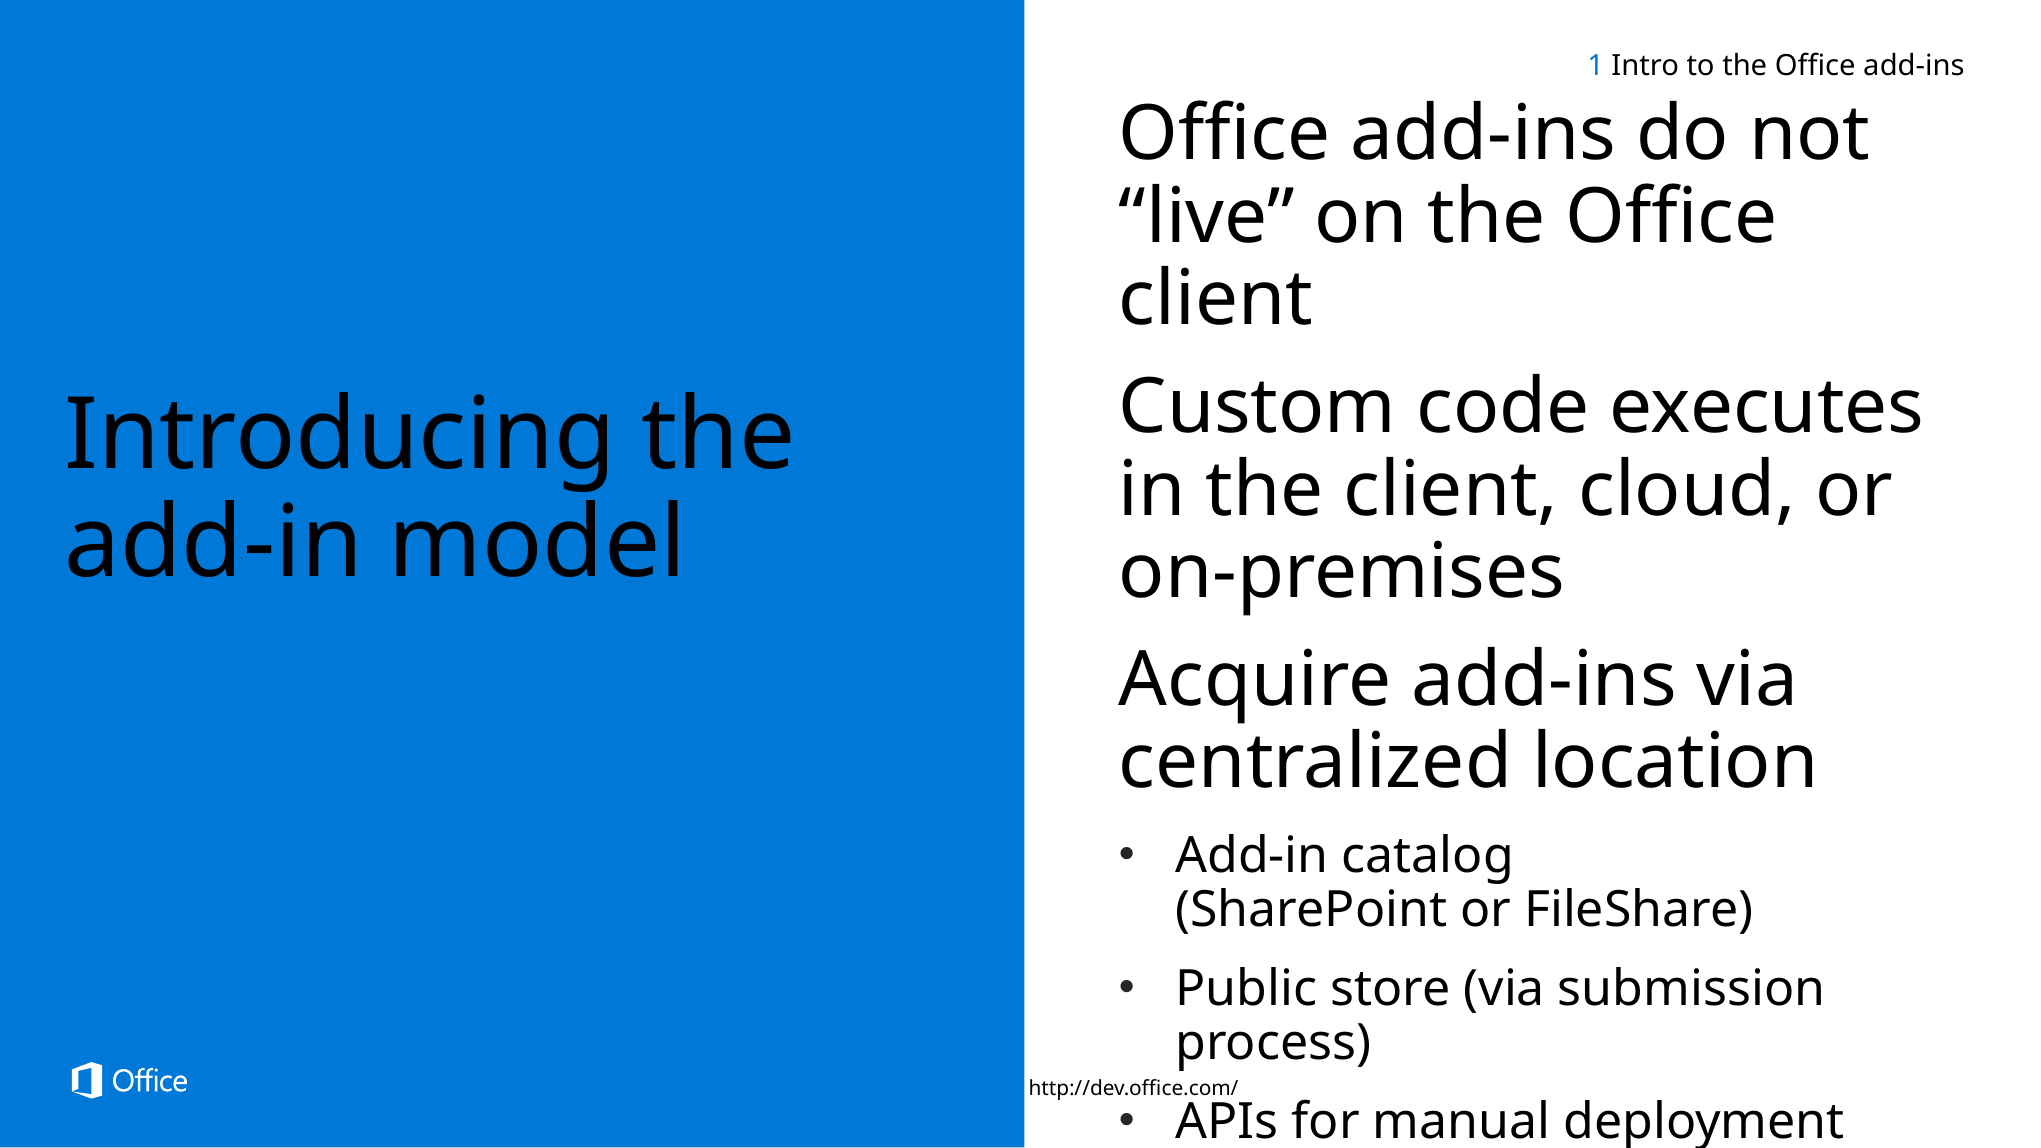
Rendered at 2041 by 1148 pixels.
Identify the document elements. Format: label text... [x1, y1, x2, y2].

footer 1 Intro to the Office add-ins [1306, 48, 1996, 110]
list Office add-ins do not “live” on the Office client Custom code executes in the client, cloud, or on-premises Acquire add-ins via centralized location Add-in catalog (SharePoint or FileShare) Public store (via submission process) APIs for manual deployment [1095, 78, 2017, 1092]
list Introducing the add-in model [196, 367, 946, 617]
text_box [38, 348, 196, 657]
